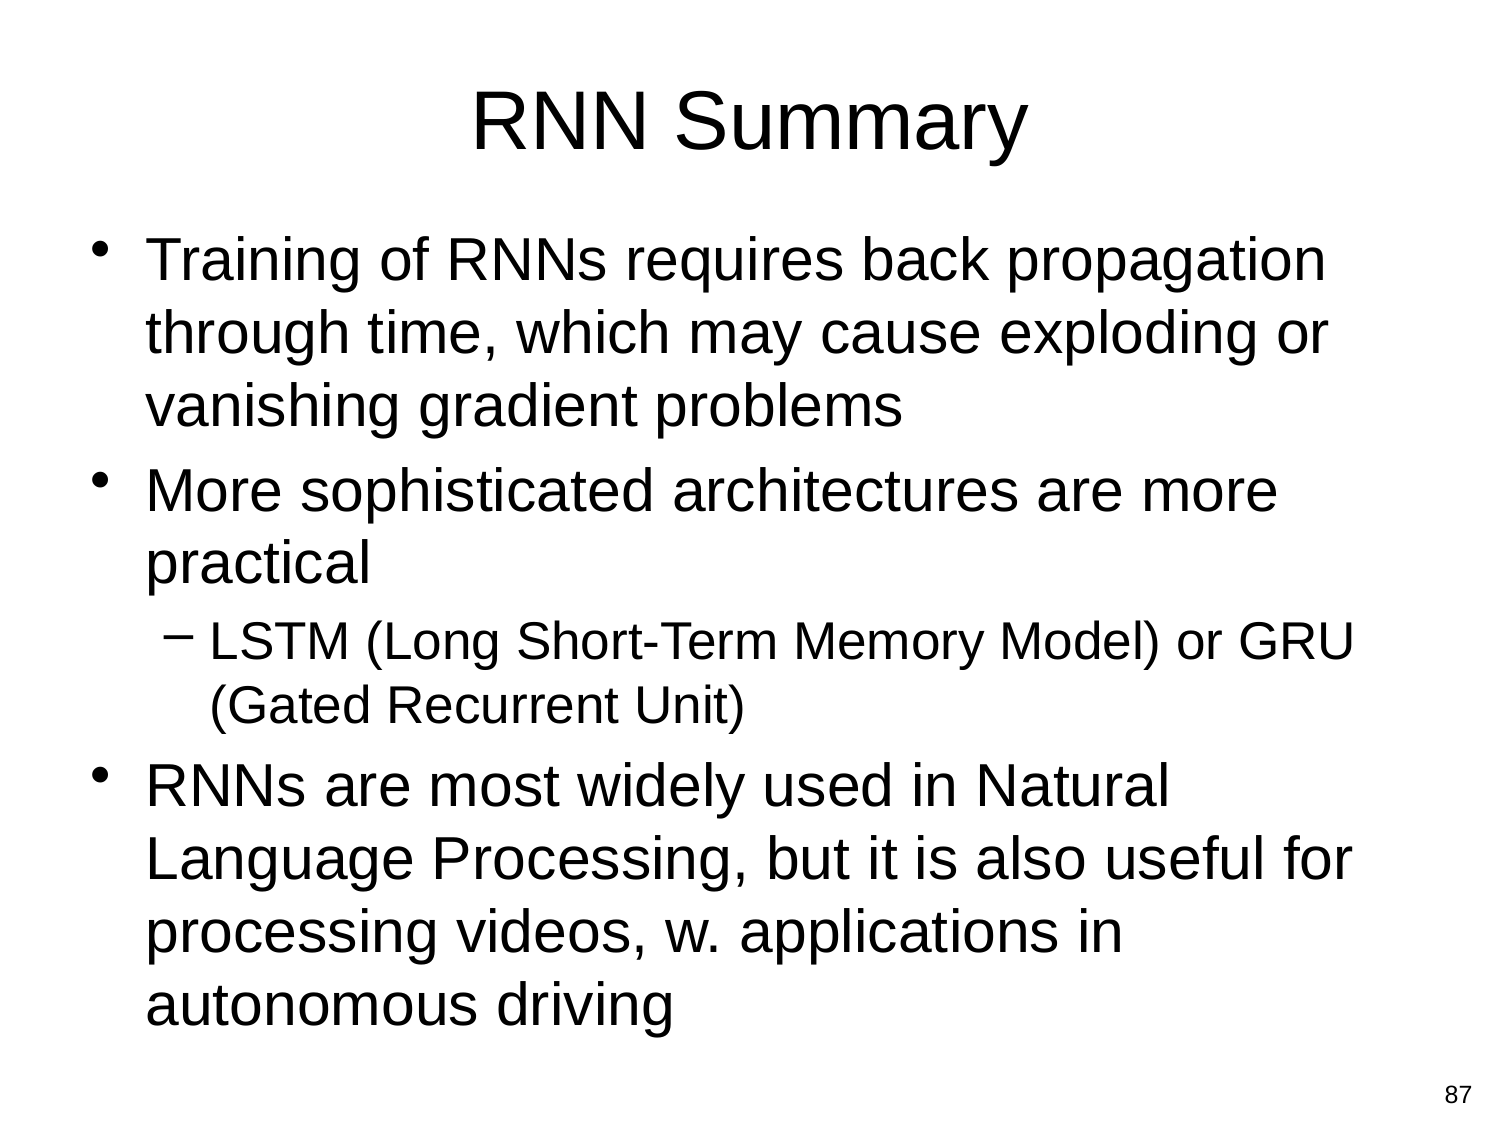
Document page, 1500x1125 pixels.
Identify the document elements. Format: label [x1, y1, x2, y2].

slide_number [1137, 1070, 1488, 1112]
title [74, 44, 1426, 188]
list [74, 212, 1426, 1051]
